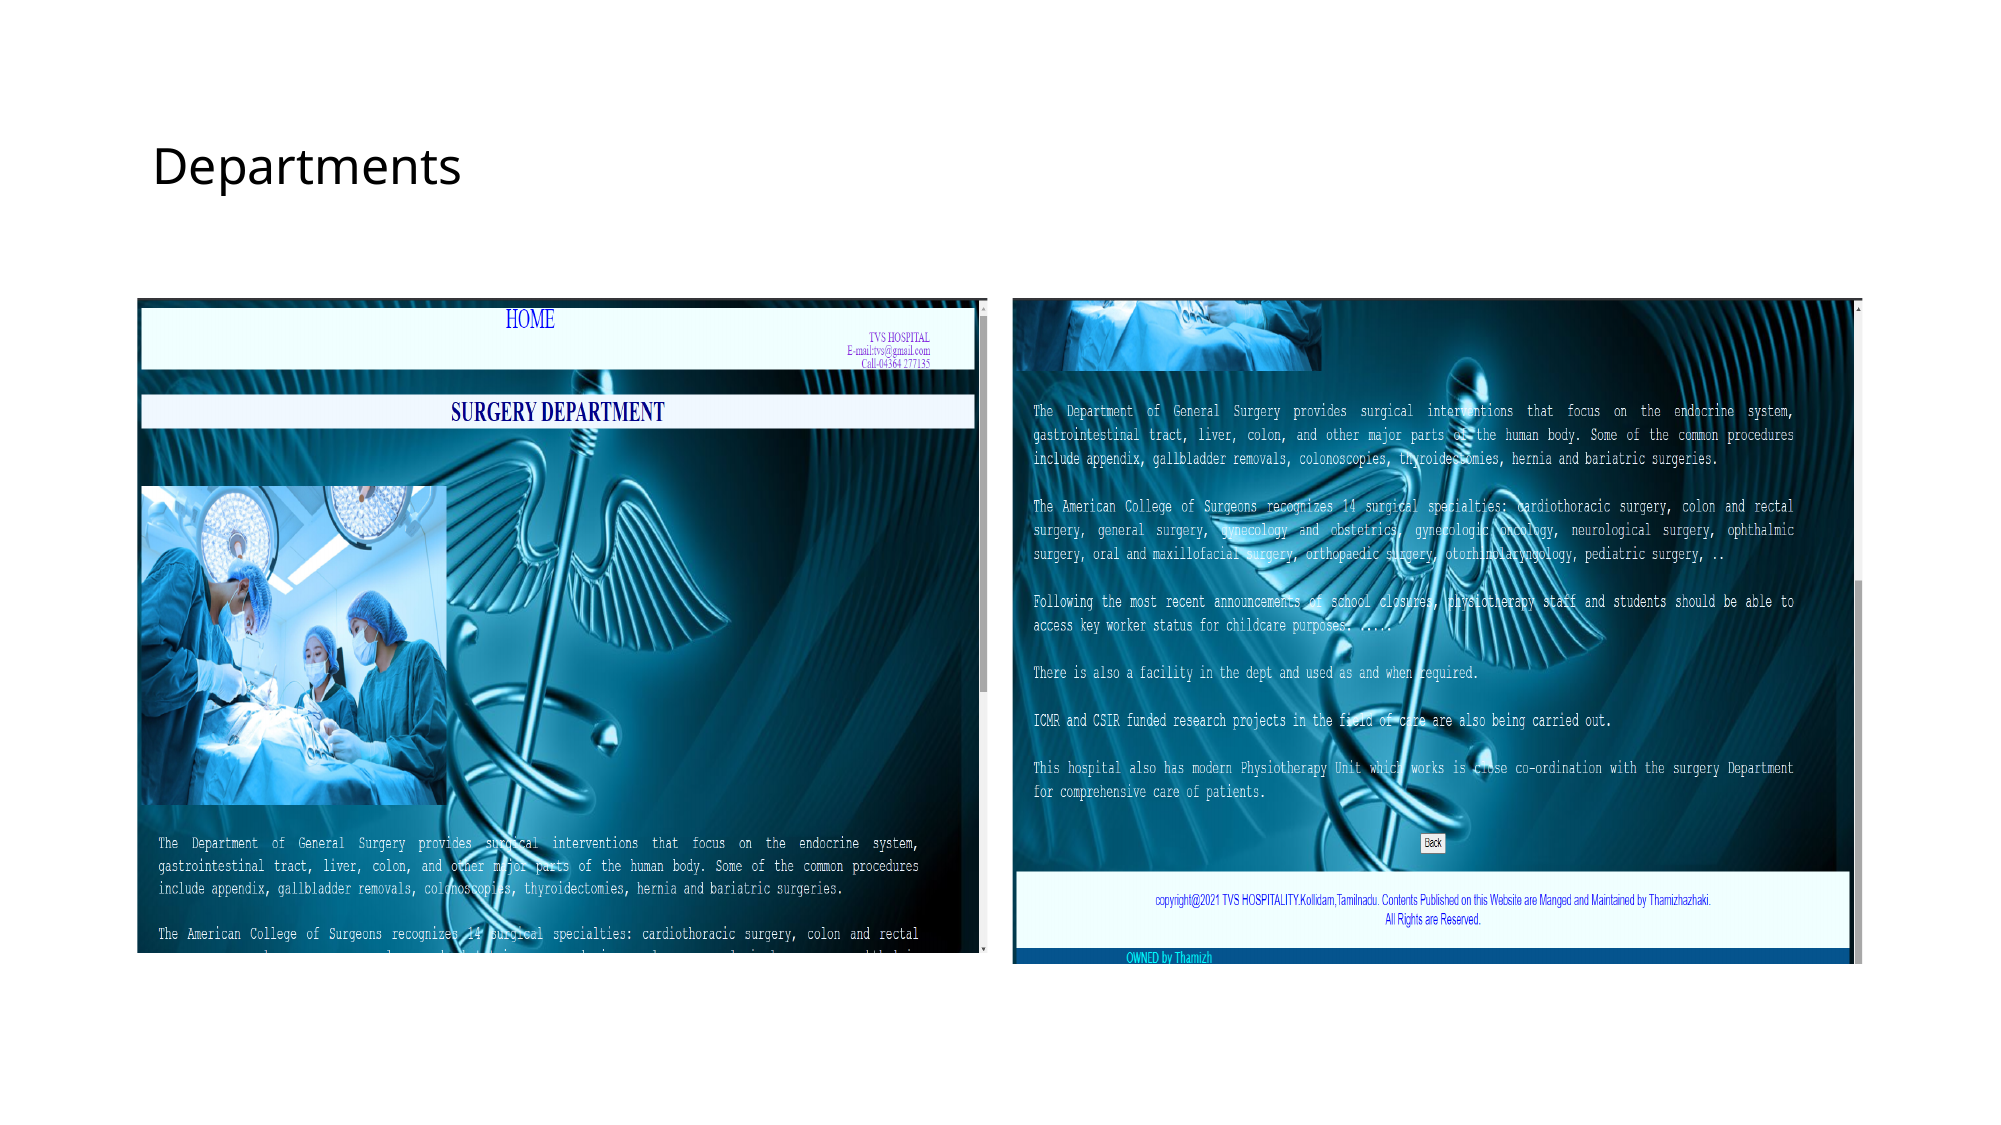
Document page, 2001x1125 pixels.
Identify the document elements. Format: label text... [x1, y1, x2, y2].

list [137, 298, 988, 953]
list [1012, 298, 1863, 964]
title Departments [137, 59, 1863, 278]
